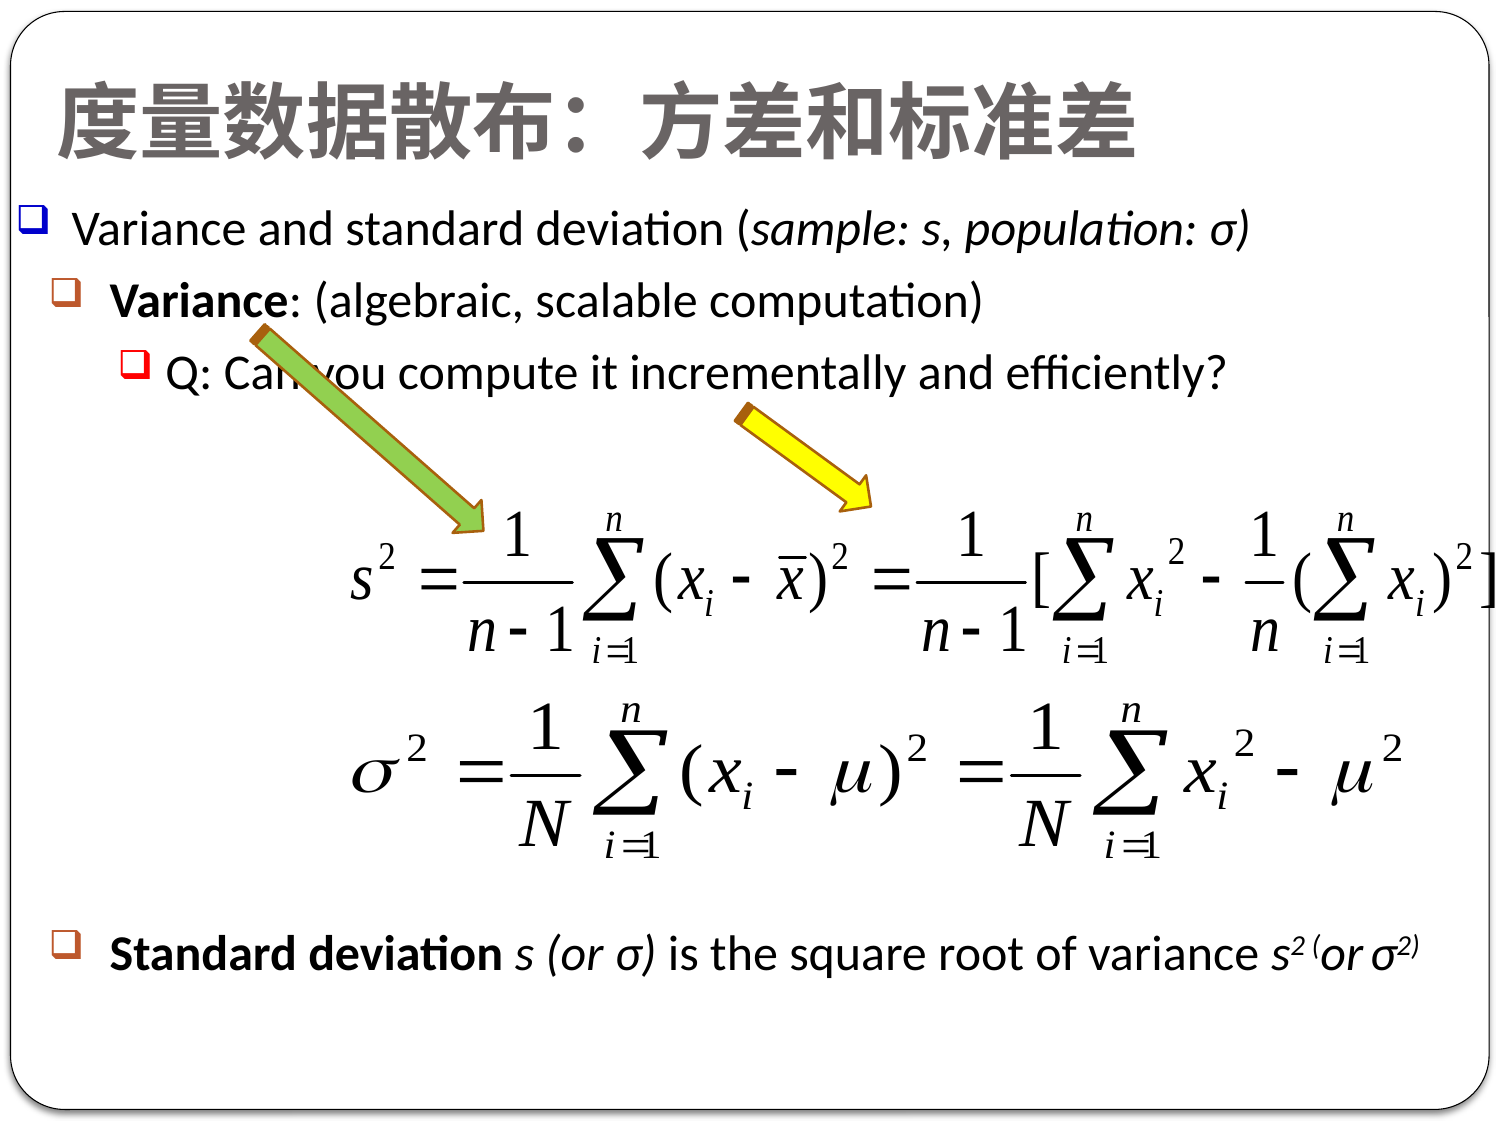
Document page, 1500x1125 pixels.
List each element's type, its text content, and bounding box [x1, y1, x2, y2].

text_box [734, 402, 868, 485]
text_box [250, 324, 448, 485]
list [340, 677, 1423, 873]
text_box Variance and standard deviation (sample: s, population: σ) Variance: (algebraic, scalable computation) Q: Can you compute it incrementally and efficiently? Standard deviation s (or σ) is the square root of variance s2 (or σ2) [0, 187, 1500, 618]
text_box 度量数据散布：方差和标准差 [41, 0, 1317, 184]
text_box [340, 486, 1500, 678]
